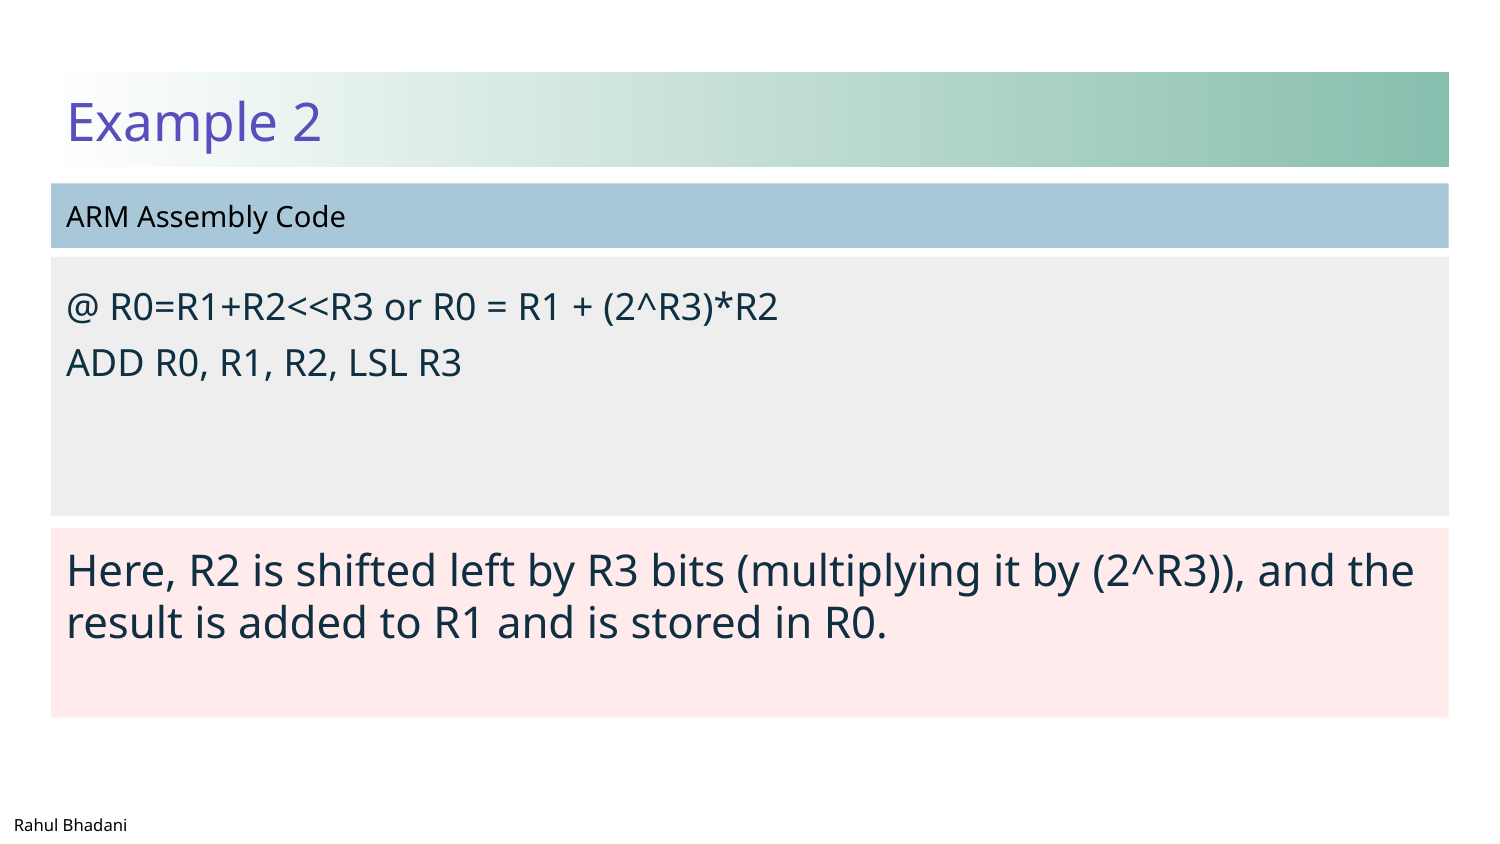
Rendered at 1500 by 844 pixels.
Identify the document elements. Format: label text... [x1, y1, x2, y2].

text_box Here, R2 is shifted left by R3 bits (multiplying it by (2^R3)), and the result is added to R1 and is stored in R0. [51, 527, 1449, 718]
title Example 2 [51, 72, 1449, 167]
list @ R0=R1+R2<<R3 or R0 = R1 + (2^R3)*R2 ADD R0, R1, R2, LSL R3 [51, 256, 1449, 517]
